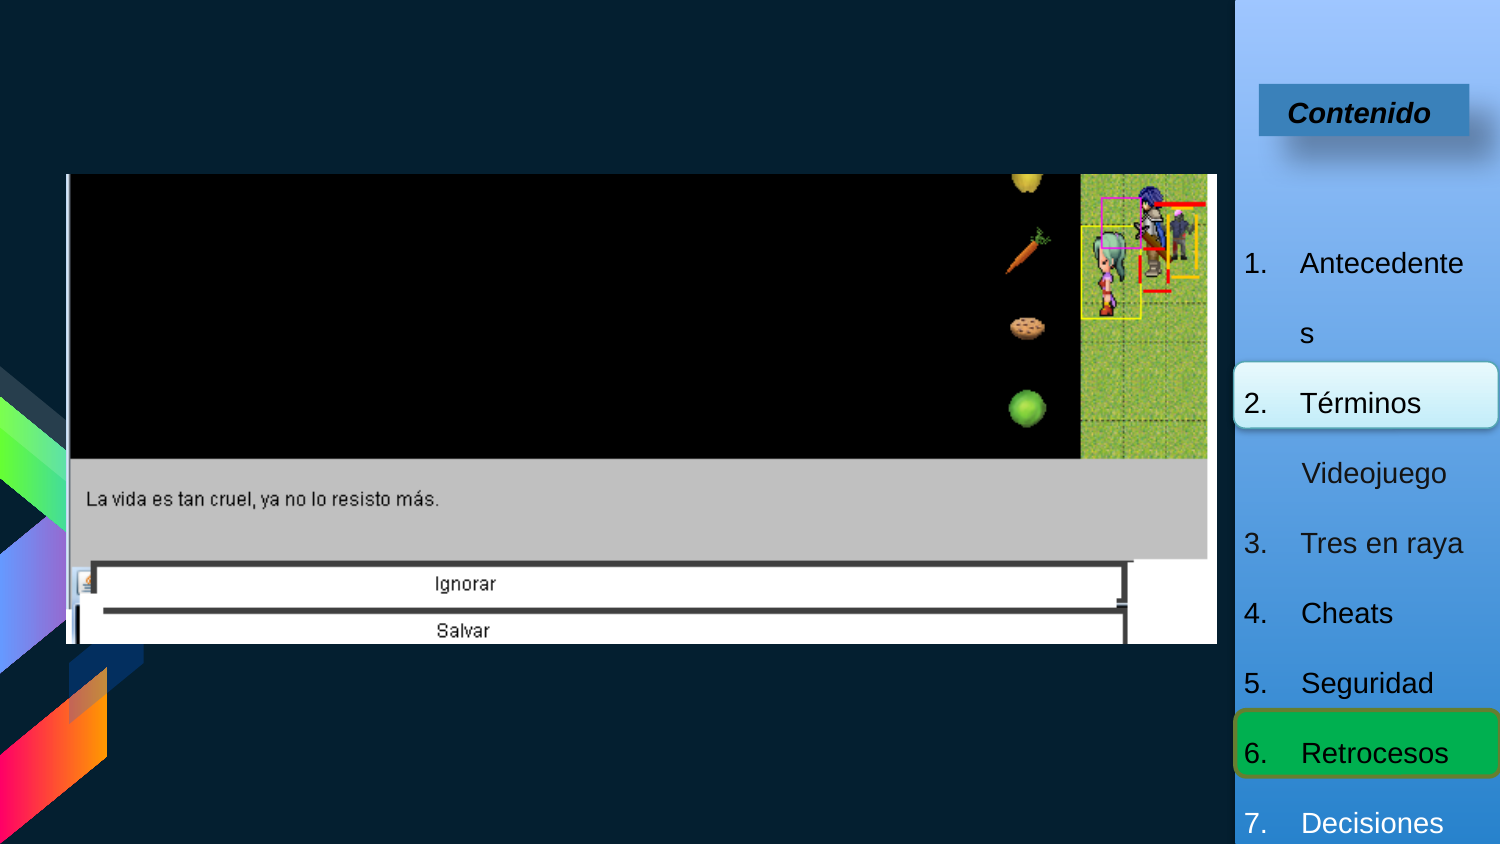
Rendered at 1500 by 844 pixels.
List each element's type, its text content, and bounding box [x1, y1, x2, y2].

text_box [1257, 82, 1472, 138]
text_box [1494, 774, 1500, 844]
text_box [1494, 429, 1500, 712]
text_box [1494, 363, 1500, 427]
text_box [1494, 709, 1500, 778]
picture [65, 174, 1217, 644]
text_box Antecedentes Términos Videojuego 3. Tres en raya 4. Cheats 5. Seguridad 6. Retrocesos 7. Decisiones [1229, 202, 1494, 844]
text_box Contenido [1272, 86, 1460, 137]
text_box [1235, 0, 1500, 366]
